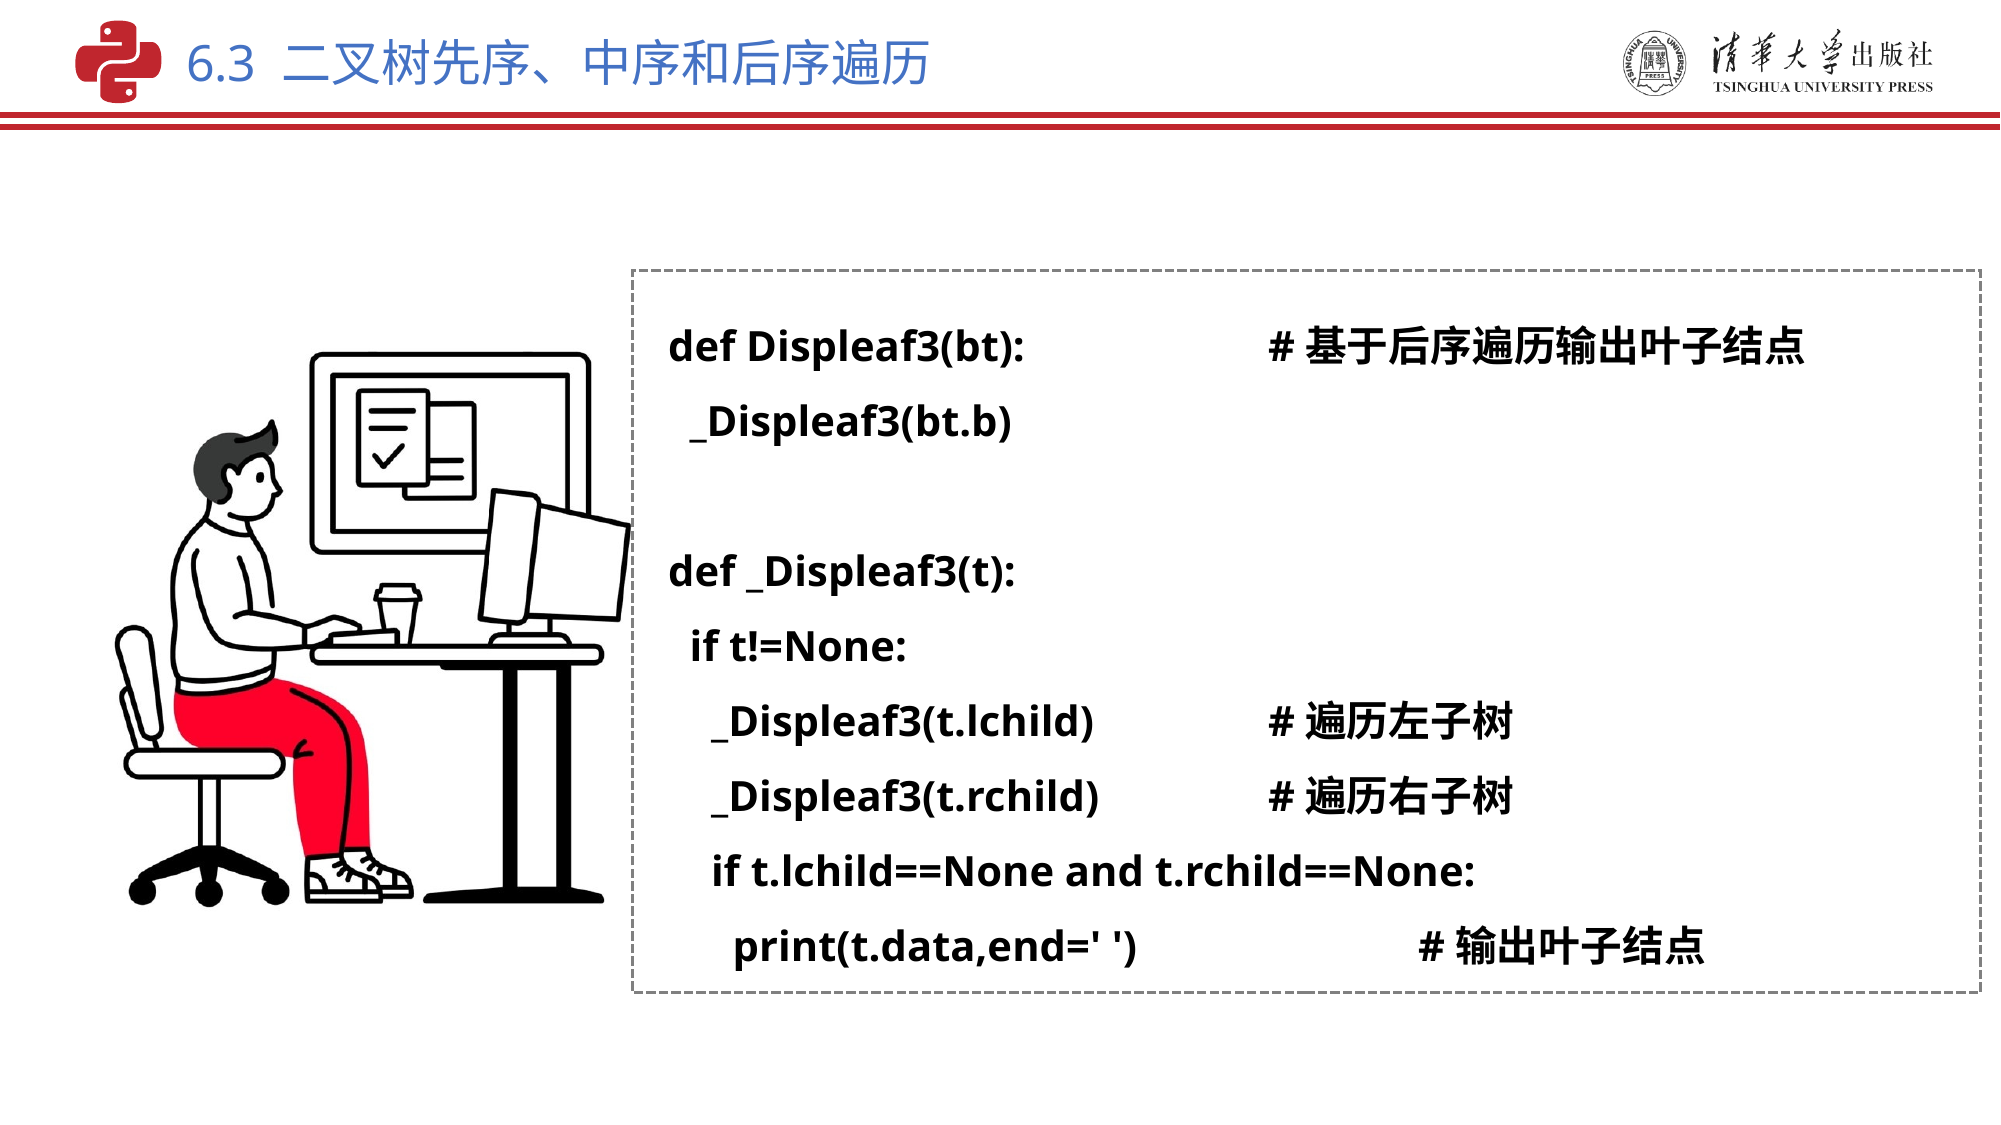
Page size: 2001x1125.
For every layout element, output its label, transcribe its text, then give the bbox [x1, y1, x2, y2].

text_box 6.3 二叉树先序、中序和后序遍历 [171, 24, 947, 99]
text_box def Displeaf3(bt): #基于后序遍历输出叶子结点 _Displeaf3(bt.b) def _Displeaf3(t): if t!=None: _Displeaf3(t.lchild) #遍历左子树 _Displeaf3(t.rchild) #遍历右子树 if t.lchild==None and t.rchild==None: print(t.data,end=' ') #输出叶子结点 [632, 270, 1981, 994]
picture [33, 285, 650, 947]
